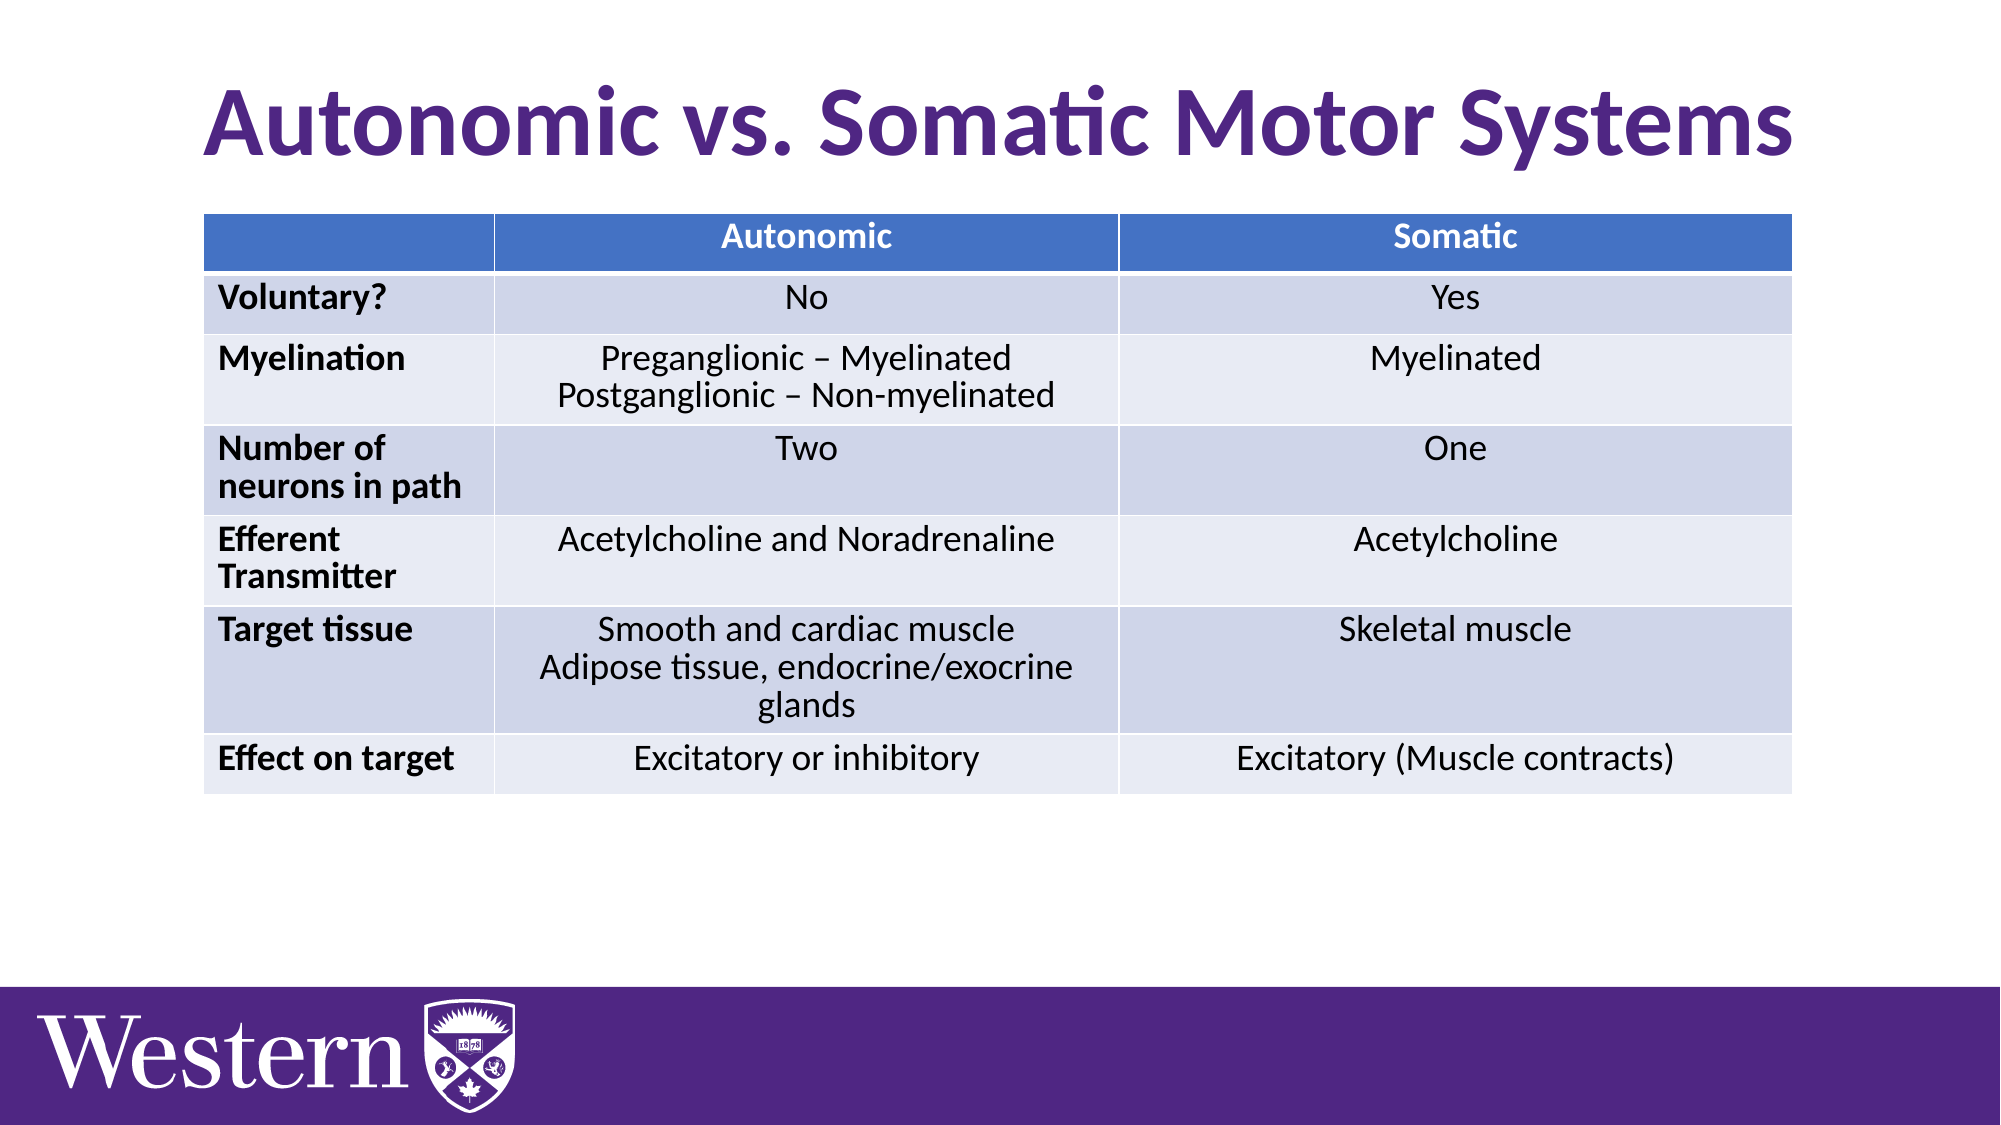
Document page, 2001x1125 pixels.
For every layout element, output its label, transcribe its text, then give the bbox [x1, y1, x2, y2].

table_cell Number of neurons in path [204, 426, 494, 515]
table_cell Myelination [204, 335, 494, 424]
table_cell Acetylcholine [1120, 516, 1792, 605]
table_cell Skeletal muscle [1120, 607, 1792, 733]
picture [37, 999, 515, 1113]
table_cell Efferent Transmitter [204, 516, 494, 605]
table_header Somatic [1120, 214, 1792, 271]
table_header [204, 214, 494, 271]
table_cell Two [495, 426, 1118, 515]
table_cell Excitatory or inhibitory [495, 735, 1118, 794]
table_cell Acetylcholine and Noradrenaline [495, 516, 1118, 605]
table_cell Effect on target [204, 735, 494, 794]
table_cell Excitatory (Muscle contracts) [1120, 735, 1792, 794]
table_cell Target tissue [204, 607, 494, 733]
title Autonomic vs. Somatic Motor Systems [137, 32, 1863, 213]
table_cell Preganglionic – Myelinated Postganglionic – Non-myelinated [495, 335, 1118, 424]
table_cell Voluntary? [204, 276, 494, 334]
table_cell Myelinated [1120, 335, 1792, 424]
text_box [0, 986, 2000, 1125]
table_header Autonomic [495, 214, 1118, 271]
table_cell Yes [1120, 276, 1792, 334]
table_cell Smooth and cardiac muscle Adipose tissue, endocrine/exocrine glands [495, 607, 1118, 733]
table_cell One [1120, 426, 1792, 515]
table_cell No [495, 276, 1118, 334]
